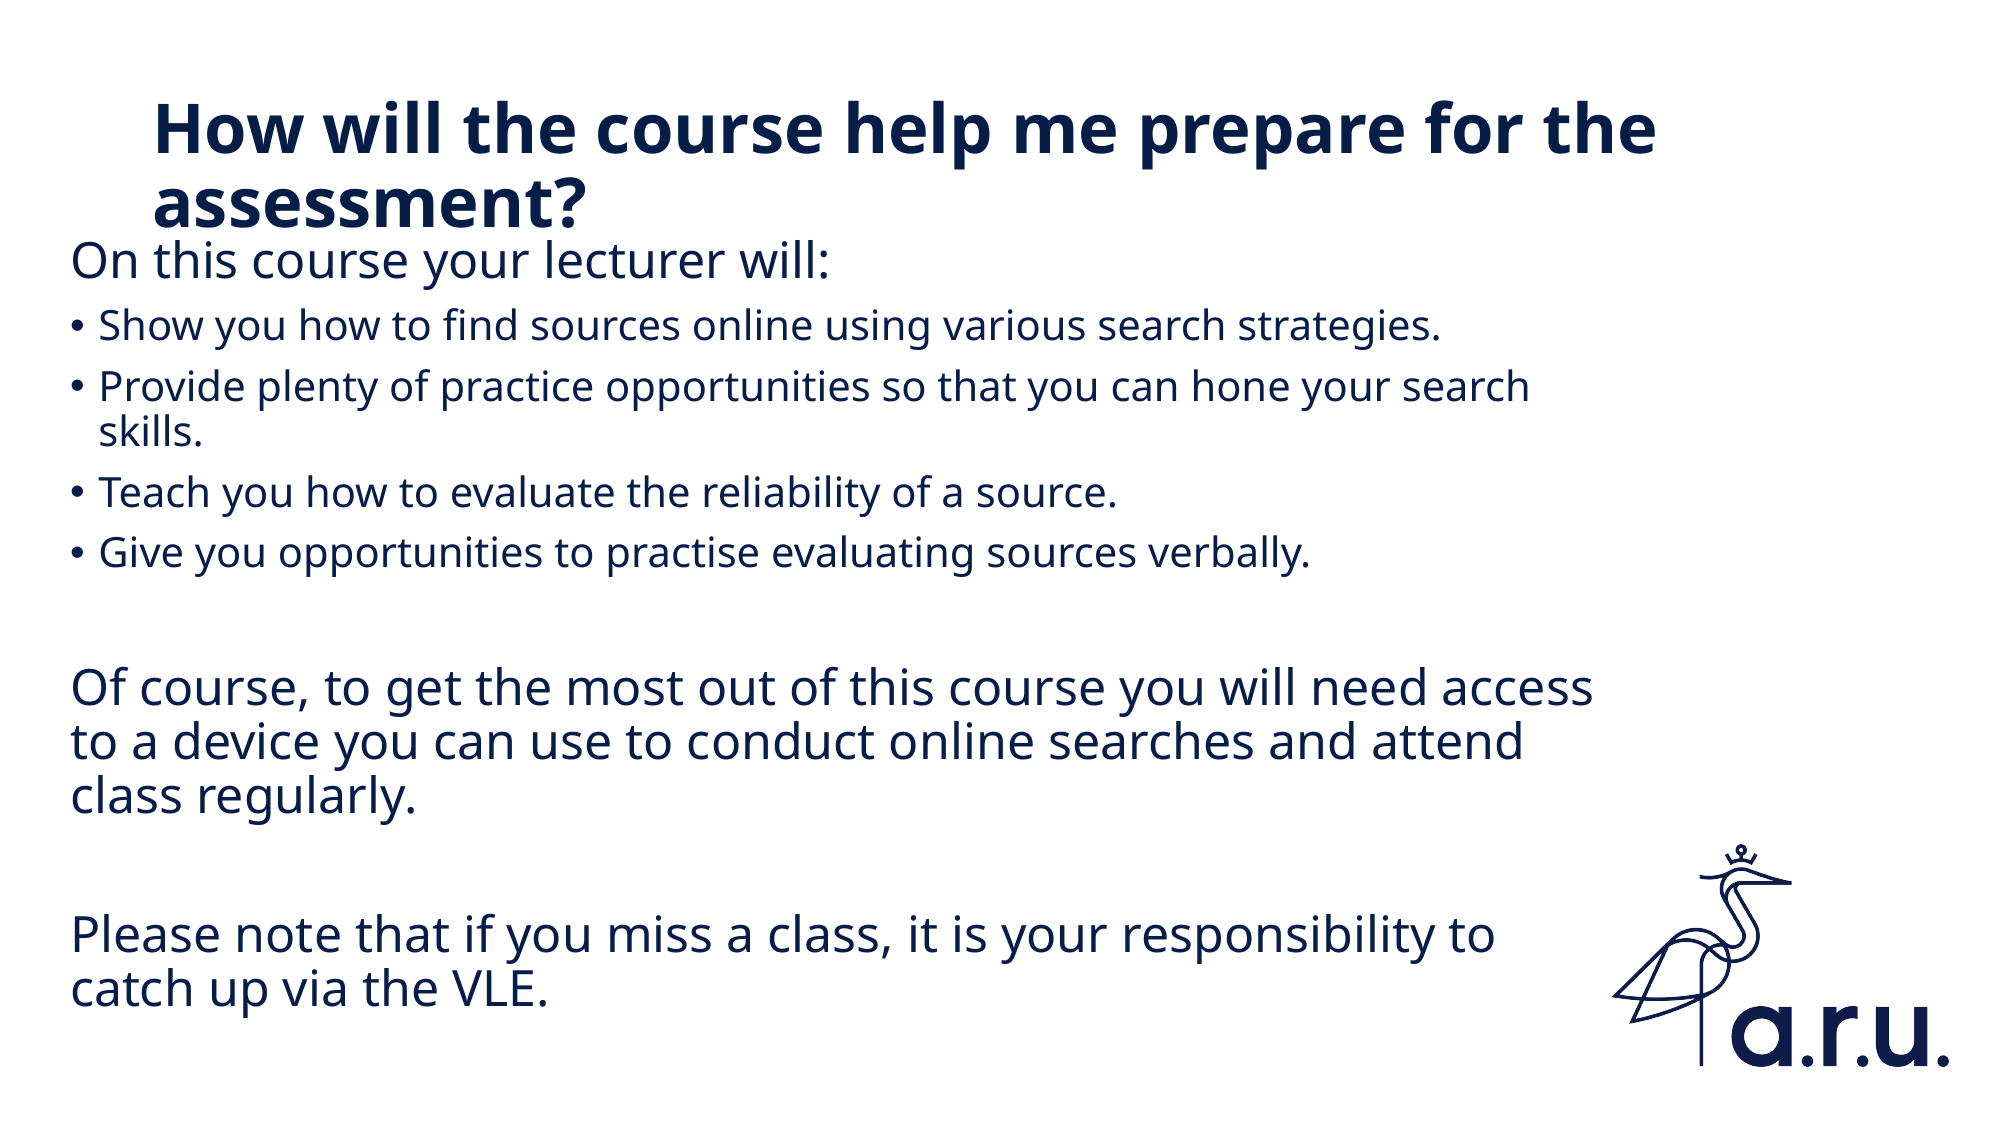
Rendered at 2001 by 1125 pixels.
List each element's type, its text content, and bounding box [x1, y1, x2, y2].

picture [1617, 844, 1949, 1067]
list On this course your lecturer will: Show you how to find sources online using various search strategies. Provide plenty of practice opportunities so that you can hone your search skills. Teach you how to evaluate the reliability of a source. Give you opportunities to practise evaluating sources verbally. Of course, to get the most out of this course you will need access to a device you can use to conduct online searches and attend class regularly. Please note that if you miss a class, it is your responsibility to catch up via the VLE. [55, 227, 1617, 1075]
title How will the course help me prepare for the assessment? [137, 59, 1863, 278]
